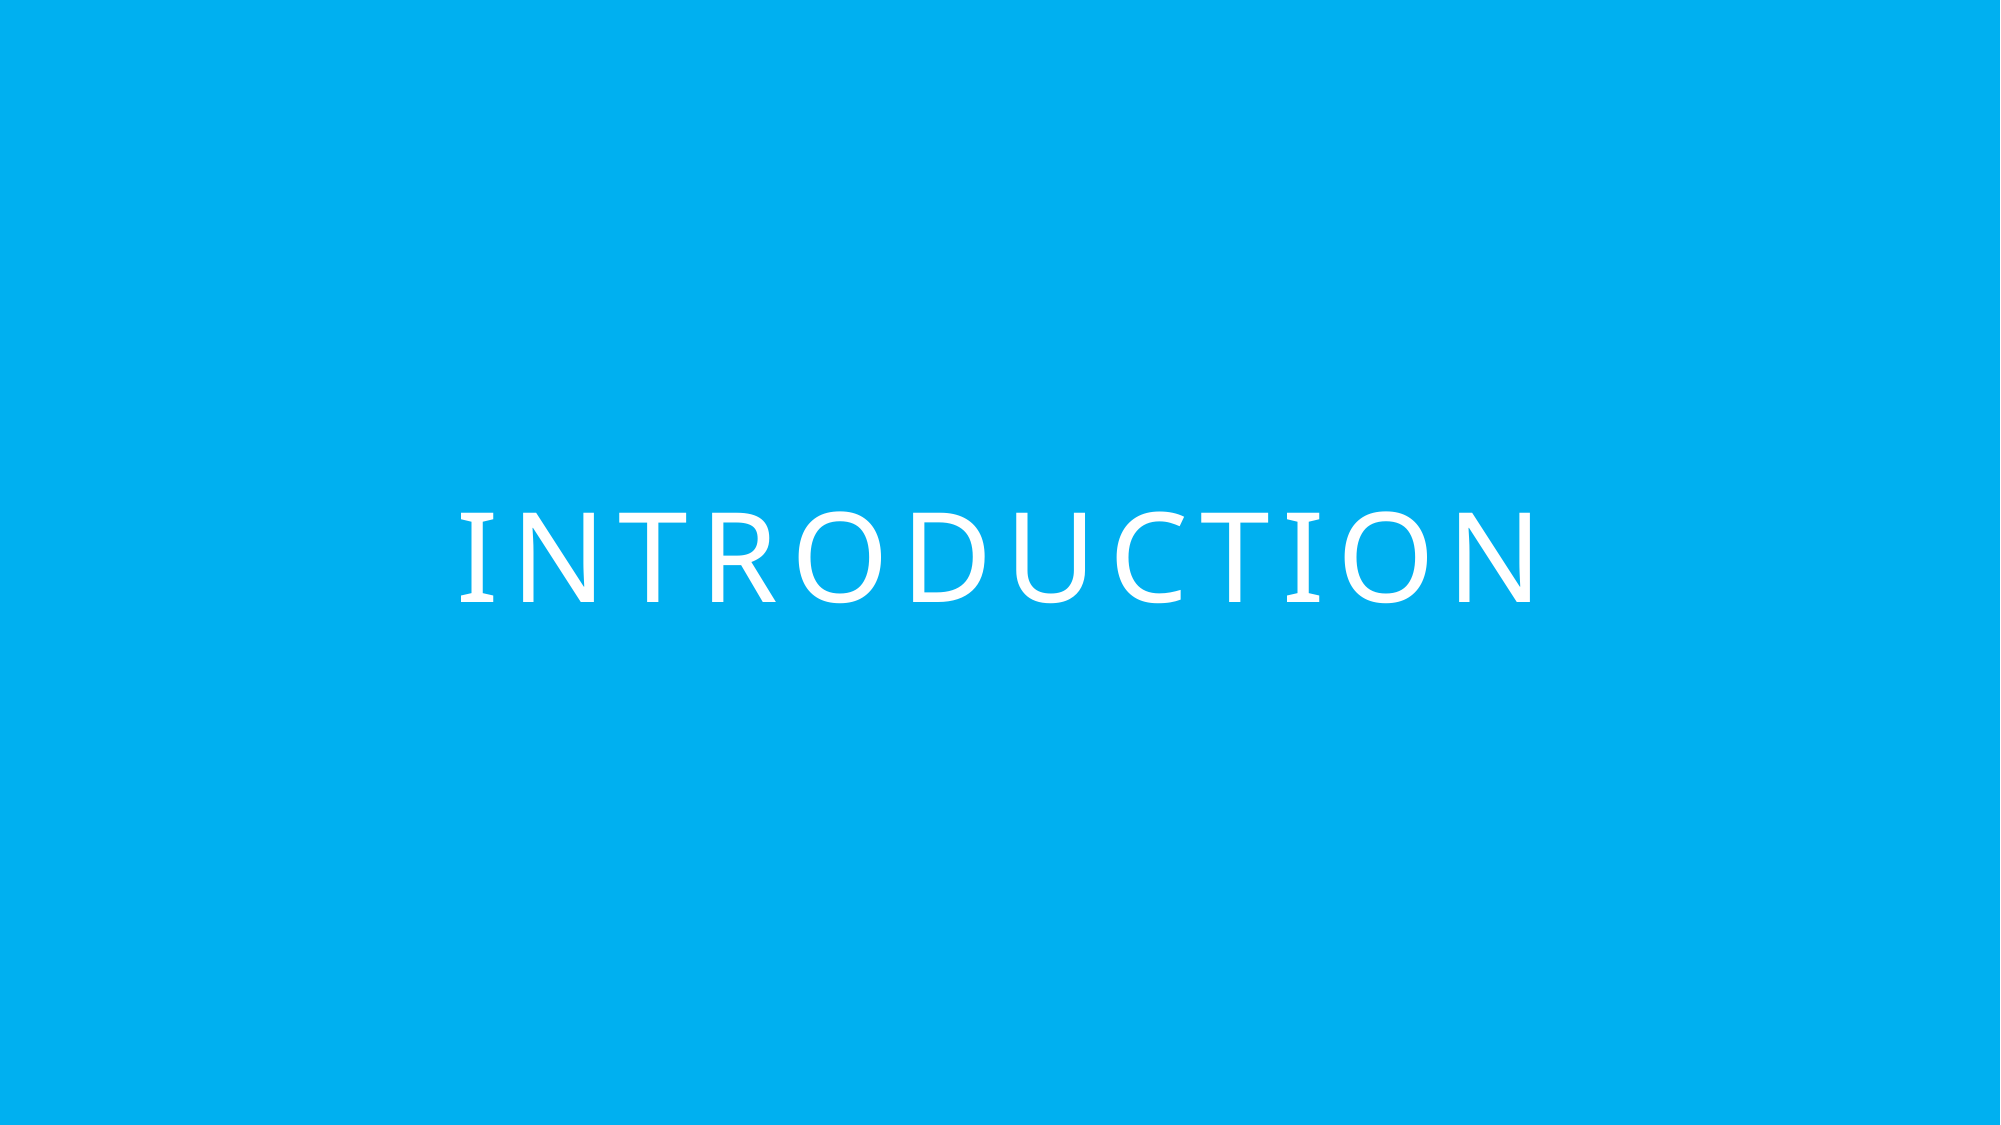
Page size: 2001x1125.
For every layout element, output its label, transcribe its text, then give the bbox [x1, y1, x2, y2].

title INTRODUCTION [249, 366, 1750, 759]
